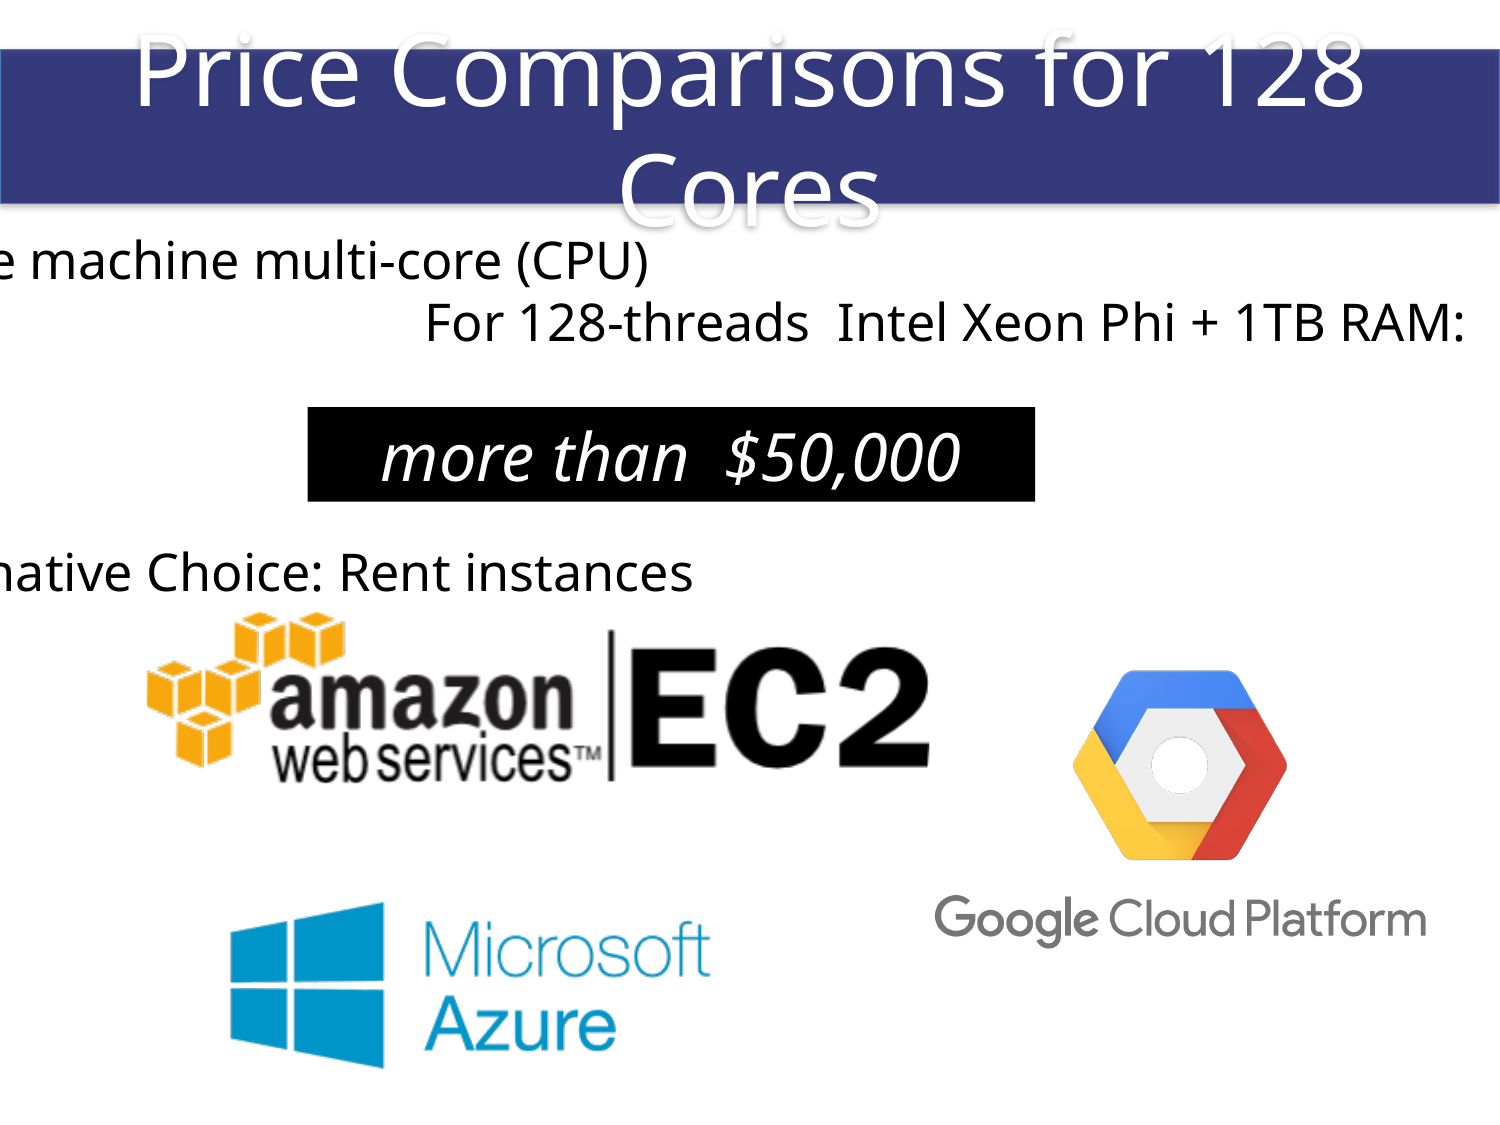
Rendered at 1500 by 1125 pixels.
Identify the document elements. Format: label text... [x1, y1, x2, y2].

text_box more than $50,000 [307, 407, 1036, 502]
text_box Single machine multi-core (CPU) For 128-threads Intel Xeon Phi + 1TB RAM: Alternative Choice: Rent instances [0, 219, 1496, 797]
text_box Price Comparisons for 128 Cores [0, 49, 1500, 204]
picture [48, 502, 1477, 1125]
